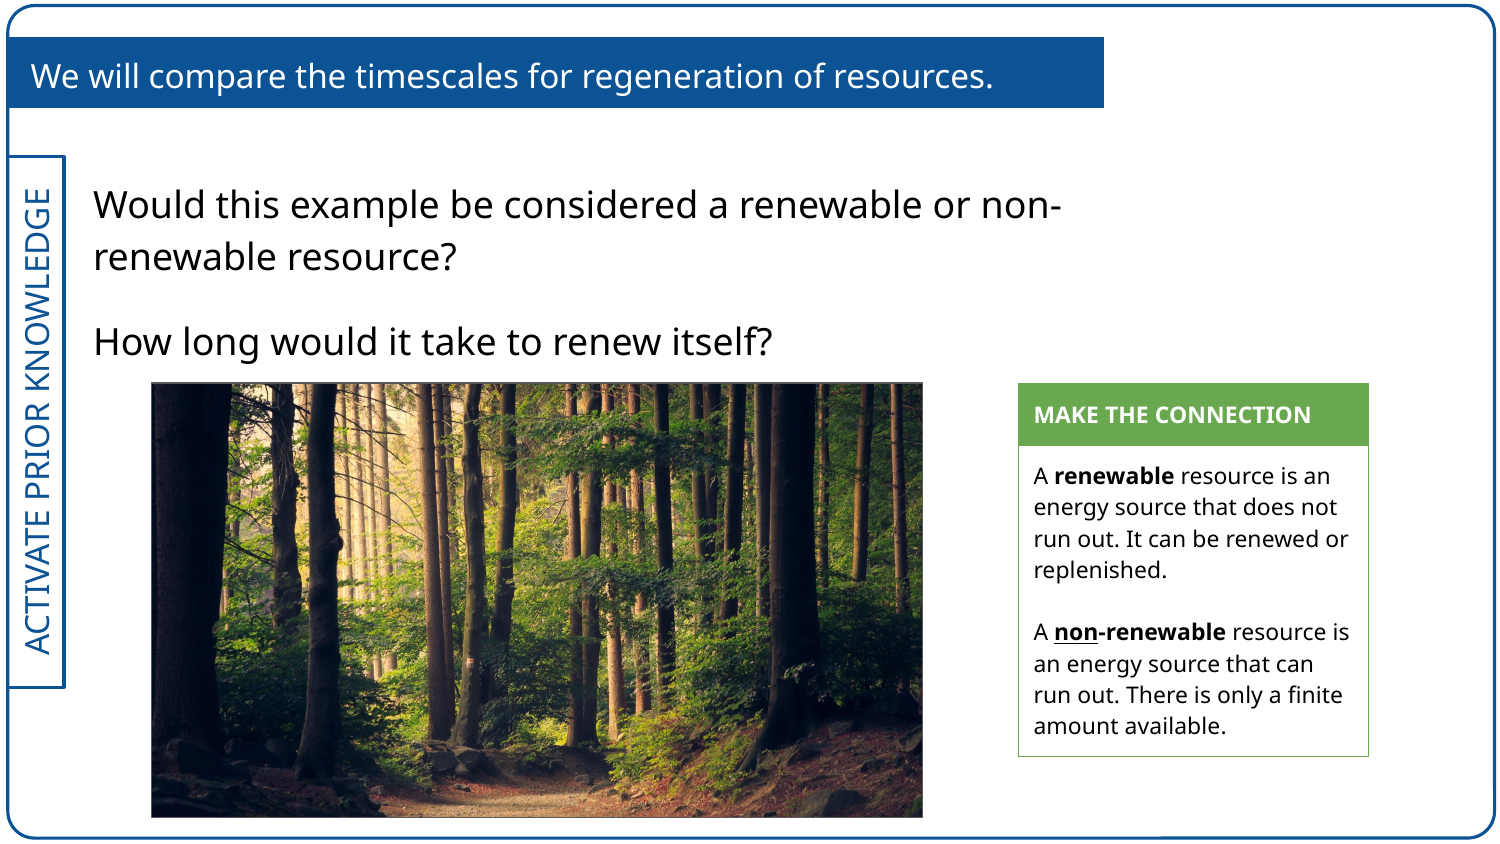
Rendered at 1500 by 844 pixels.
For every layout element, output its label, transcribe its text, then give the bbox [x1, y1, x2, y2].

list Would this example be considered a renewable or non-renewable resource? How long would it take to renew itself? [78, 159, 1097, 486]
picture [151, 383, 923, 818]
table_header MAKE THE CONNECTION [1019, 385, 1368, 444]
subtitle We will compare the timescales for regeneration of resources. [15, 43, 1097, 101]
table_cell A renewable resource is an energy source that does not run out. It can be renewed or replenished. A non-renewable resource is an energy source that can run out. There is only a finite amount available. [1019, 446, 1368, 756]
